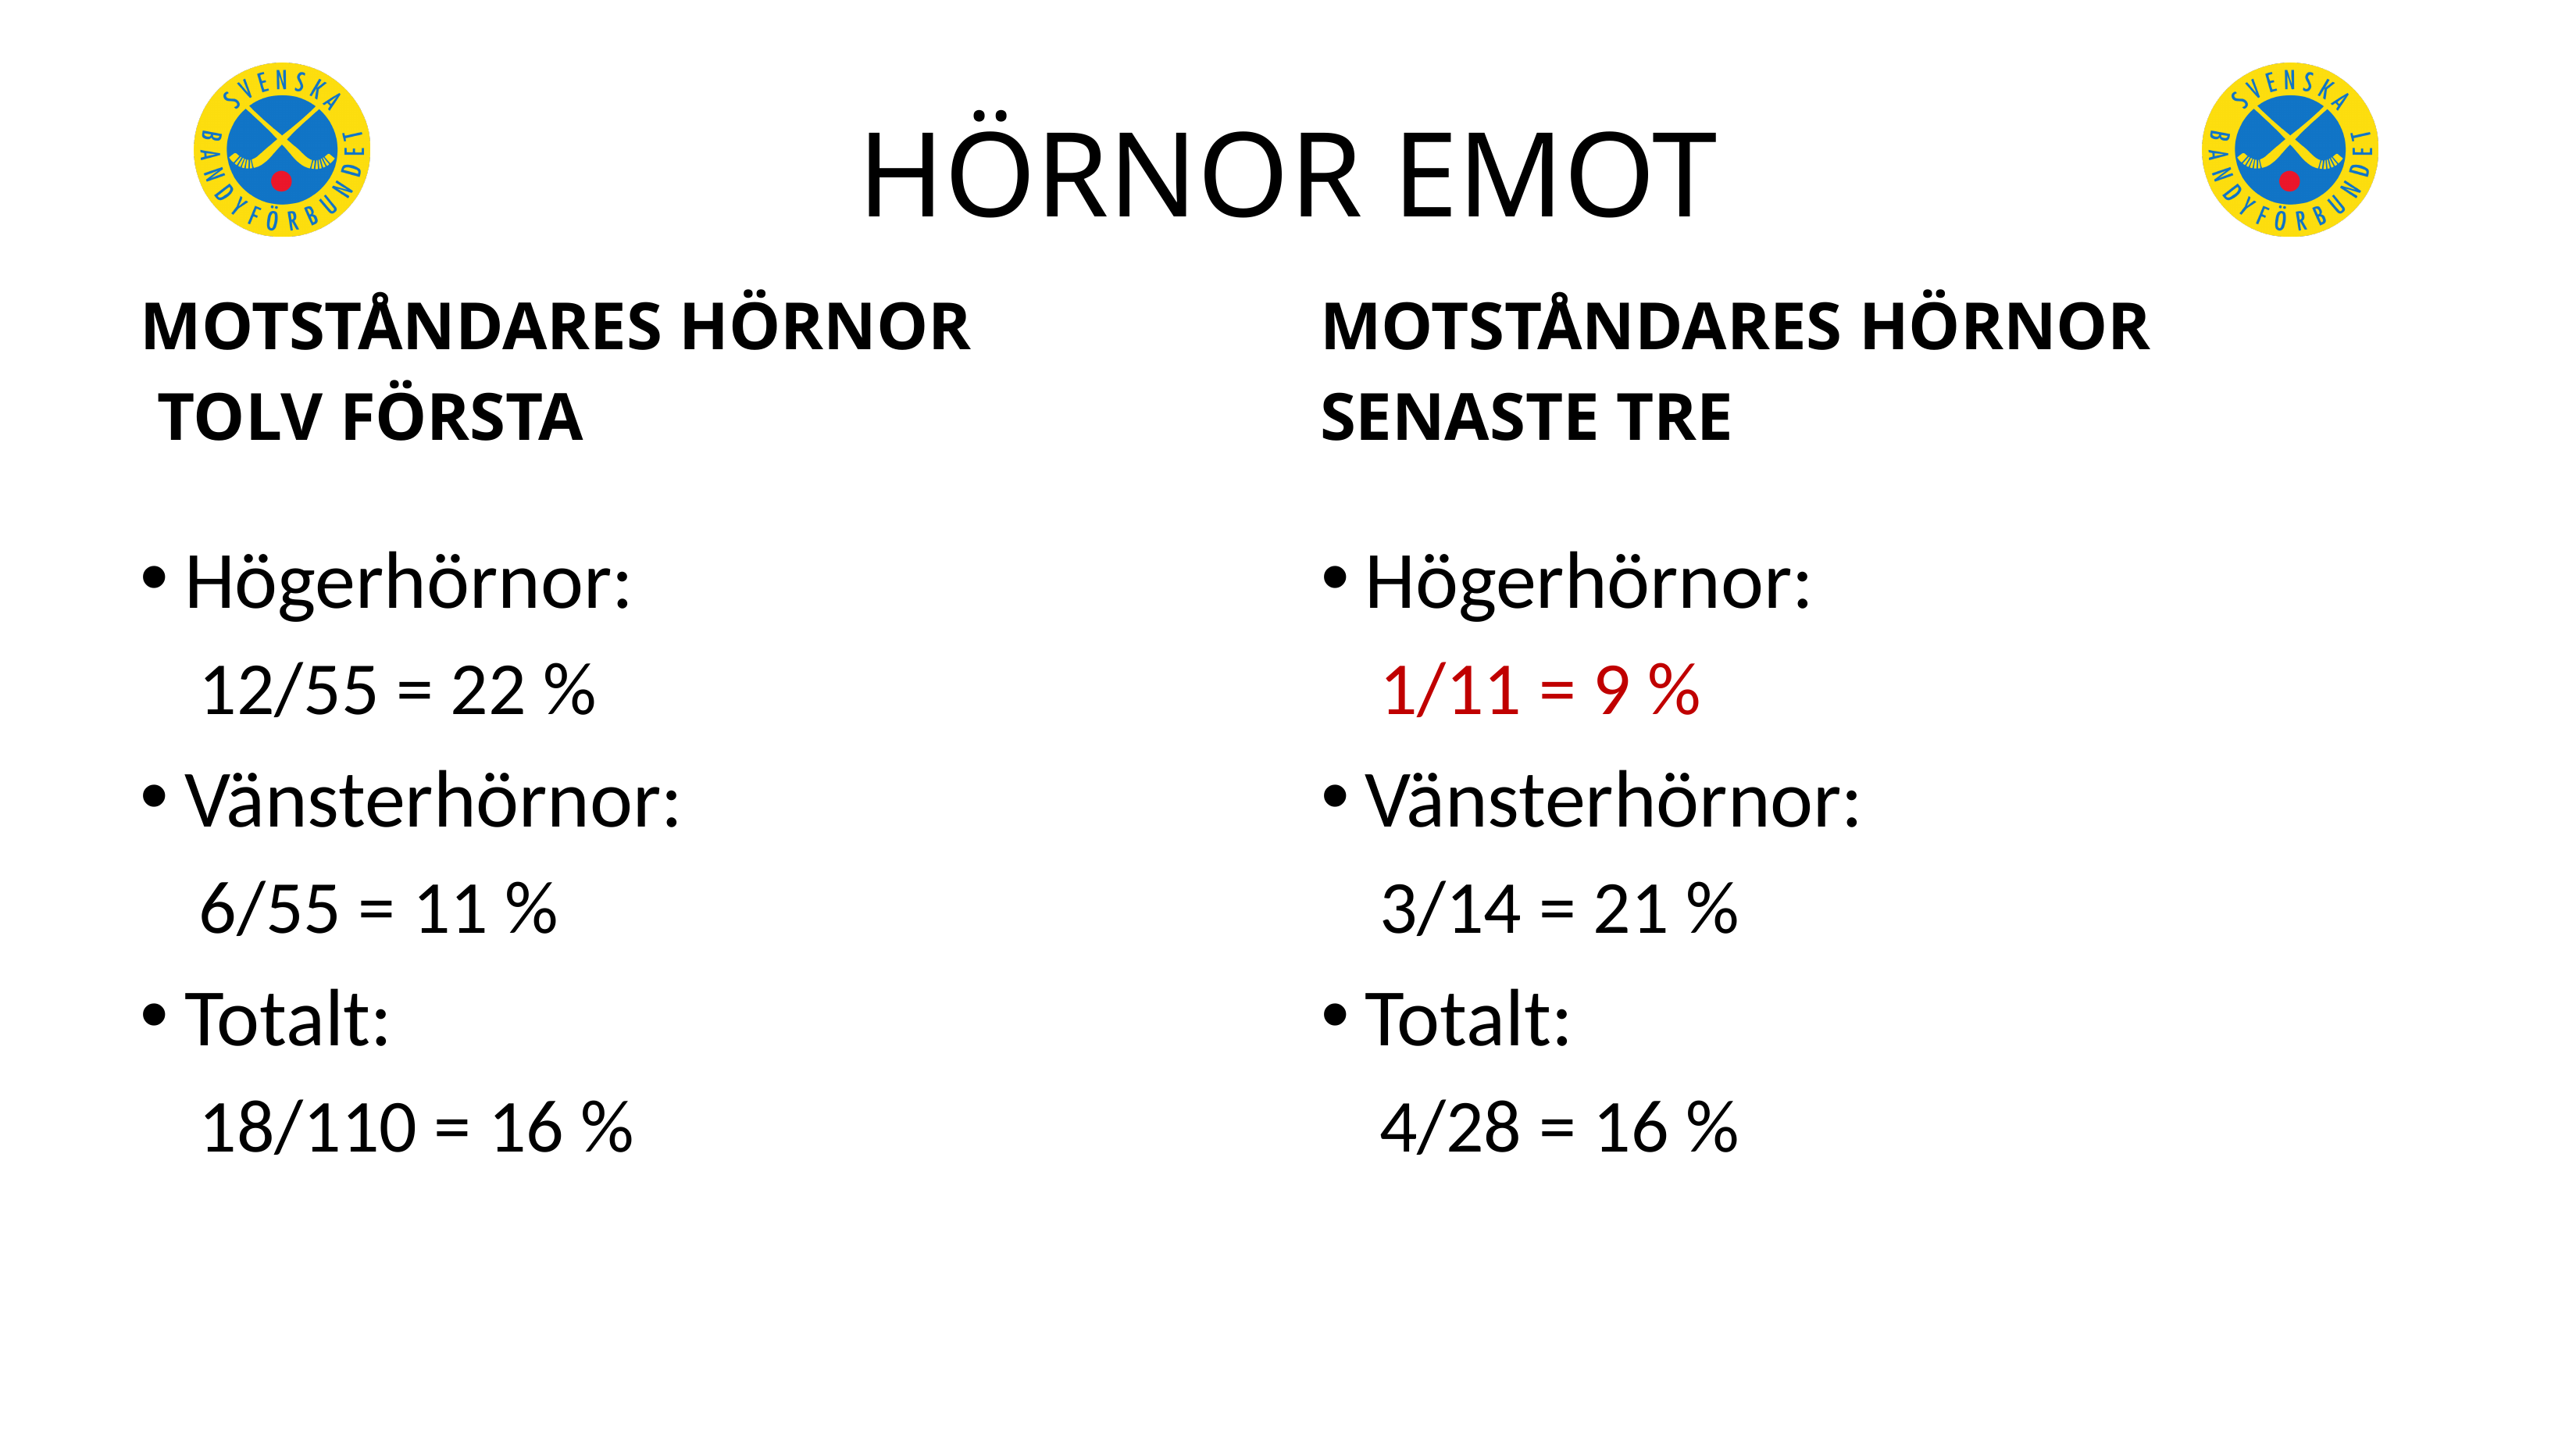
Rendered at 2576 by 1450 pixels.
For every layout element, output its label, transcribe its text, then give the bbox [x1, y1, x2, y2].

picture [2202, 62, 2379, 237]
list Högerhörnor: 1/11 = 9 % Vänsterhörnor: 3/14 = 21 % Totalt: 4/28 = 16 % [1308, 521, 2448, 1357]
list MOTSTÅNDARES HÖRNOR SENASTE TRE [1308, 255, 2448, 460]
list Högerhörnor: 12/55 = 22 % Vänsterhörnor: 6/55 = 11 % Totalt: 18/110 = 16 % [128, 521, 1268, 1357]
list MOTSTÅNDARES HÖRNOR TOLV FÖRSTA [128, 297, 1268, 460]
picture [194, 62, 371, 237]
title HÖRNOR EMOT [128, 42, 2447, 297]
